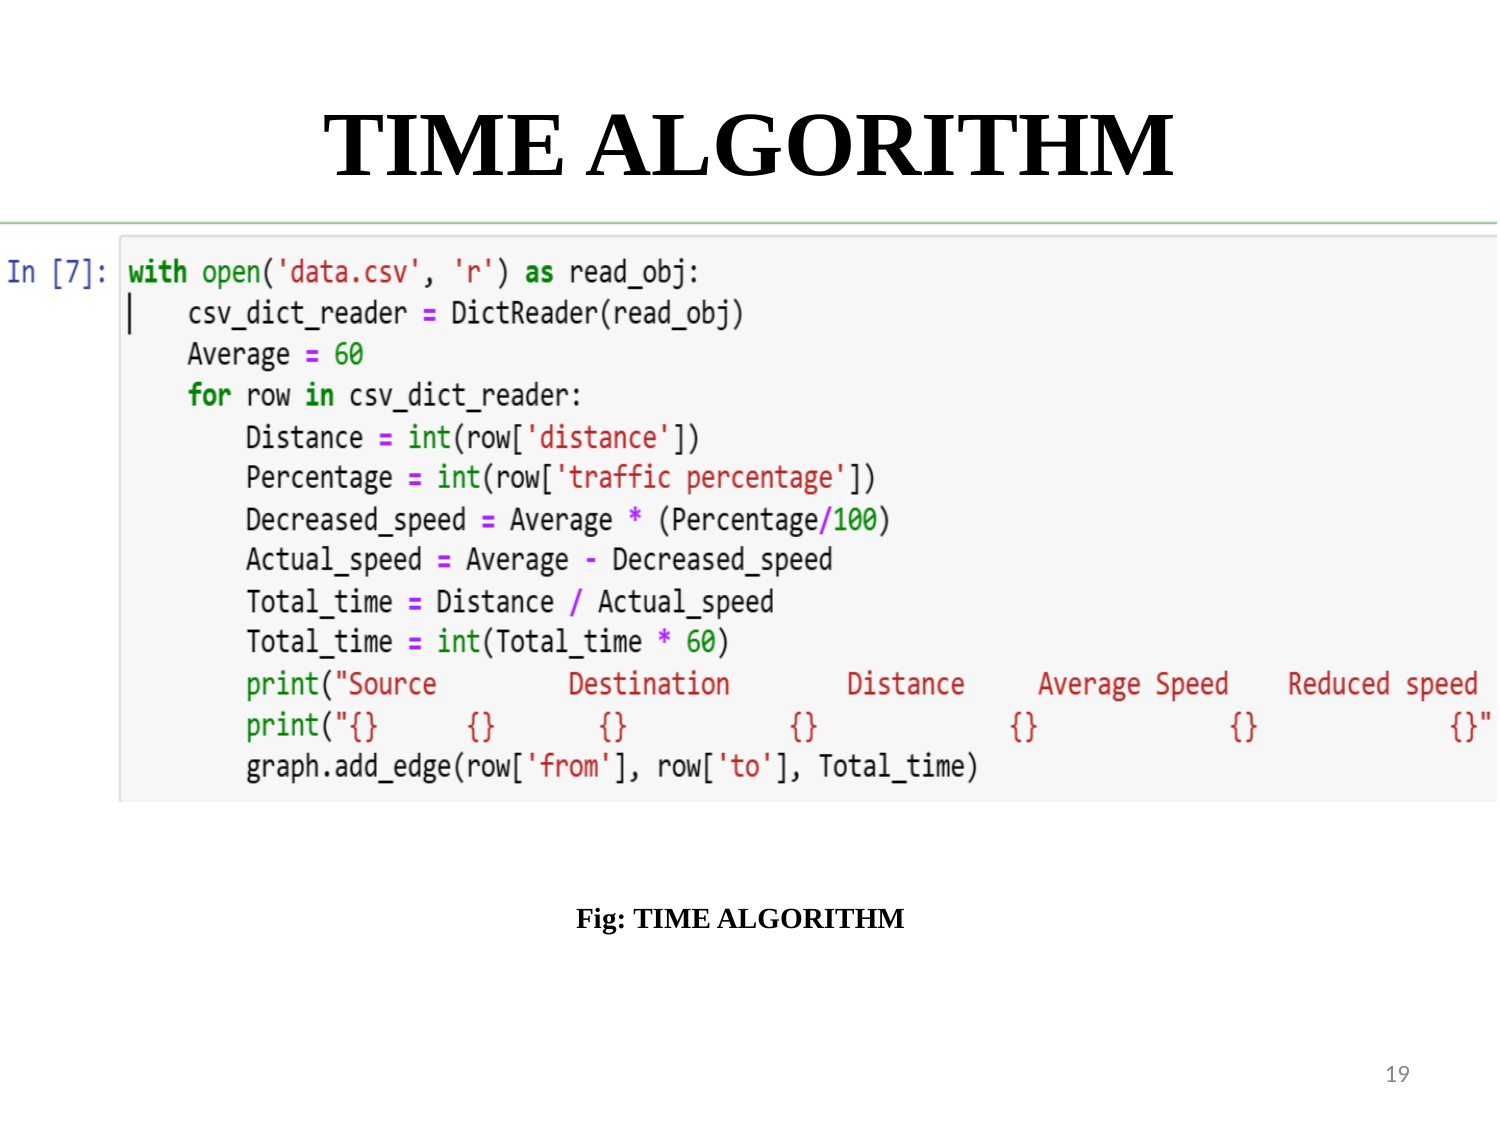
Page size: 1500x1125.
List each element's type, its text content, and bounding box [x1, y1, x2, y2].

title TIME ALGORITHM [75, 45, 1425, 217]
picture [0, 218, 1497, 802]
text_box Fig: TIME ALGORITHM [561, 891, 1018, 942]
slide_number 19 [1074, 1042, 1425, 1103]
